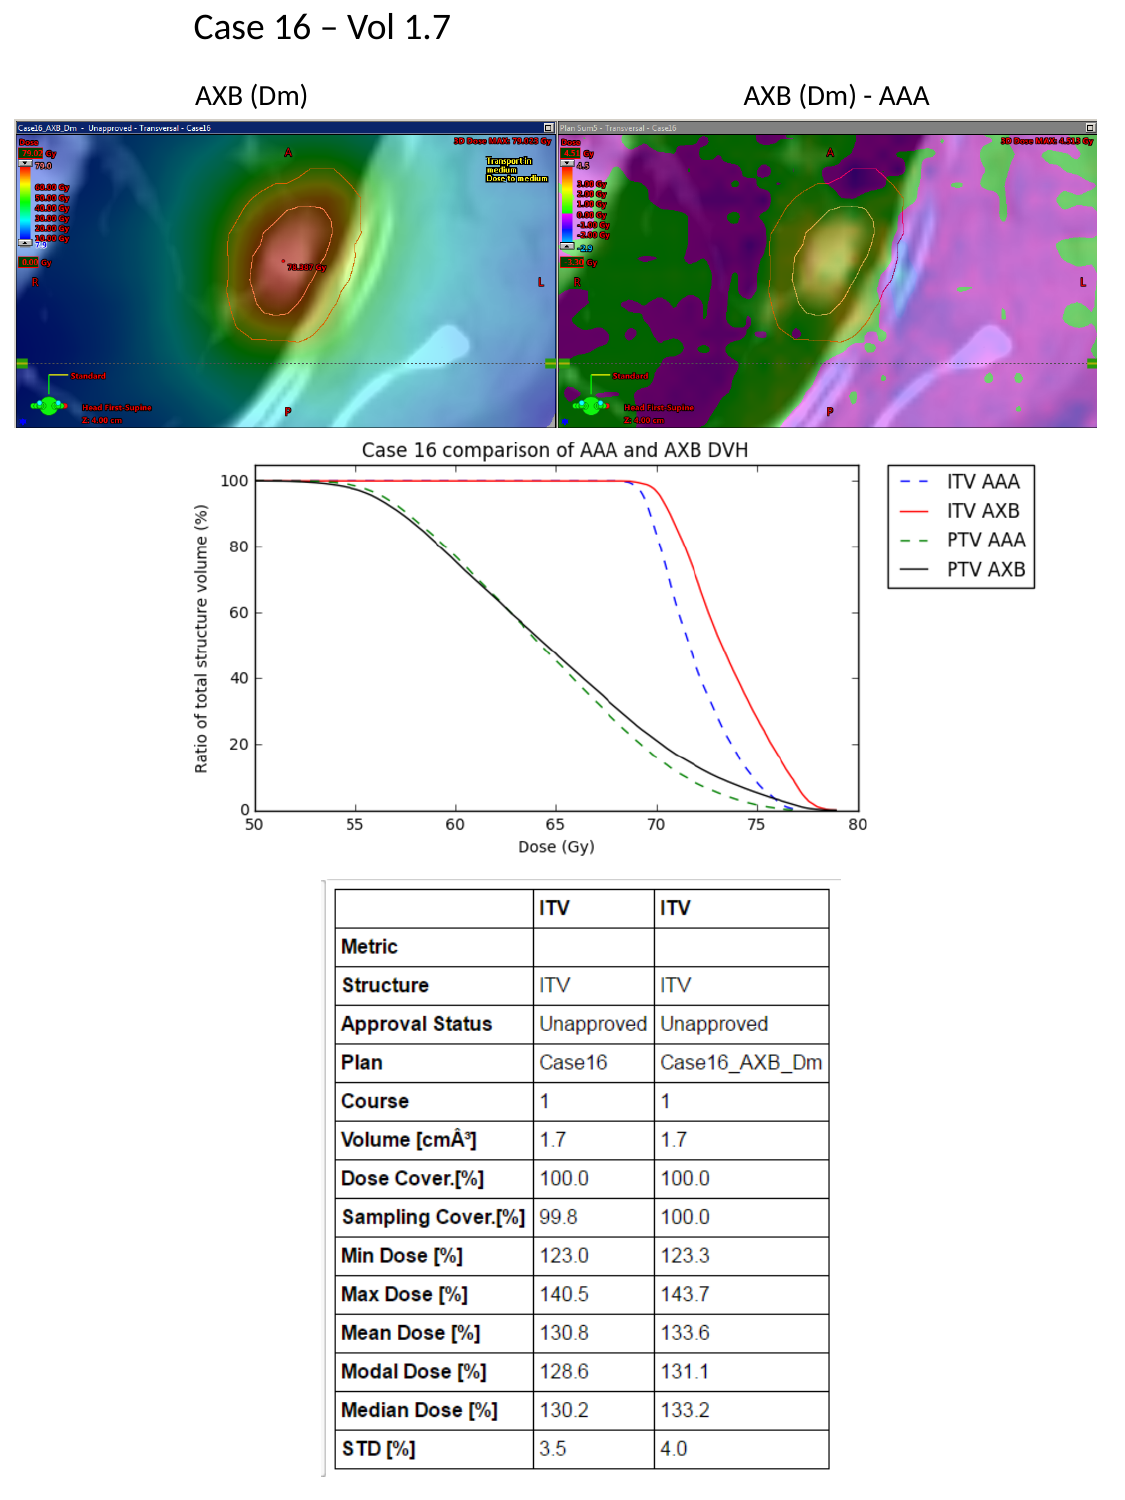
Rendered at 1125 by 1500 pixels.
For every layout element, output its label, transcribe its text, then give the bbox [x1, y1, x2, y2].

text_box Case 16 – Vol 1.7 [178, 0, 467, 55]
text_box AXB (Dm) - AAA [728, 69, 946, 117]
picture [321, 879, 841, 1477]
picture [14, 119, 1097, 429]
picture [179, 442, 1038, 861]
text_box AXB (Dm) [180, 69, 324, 117]
